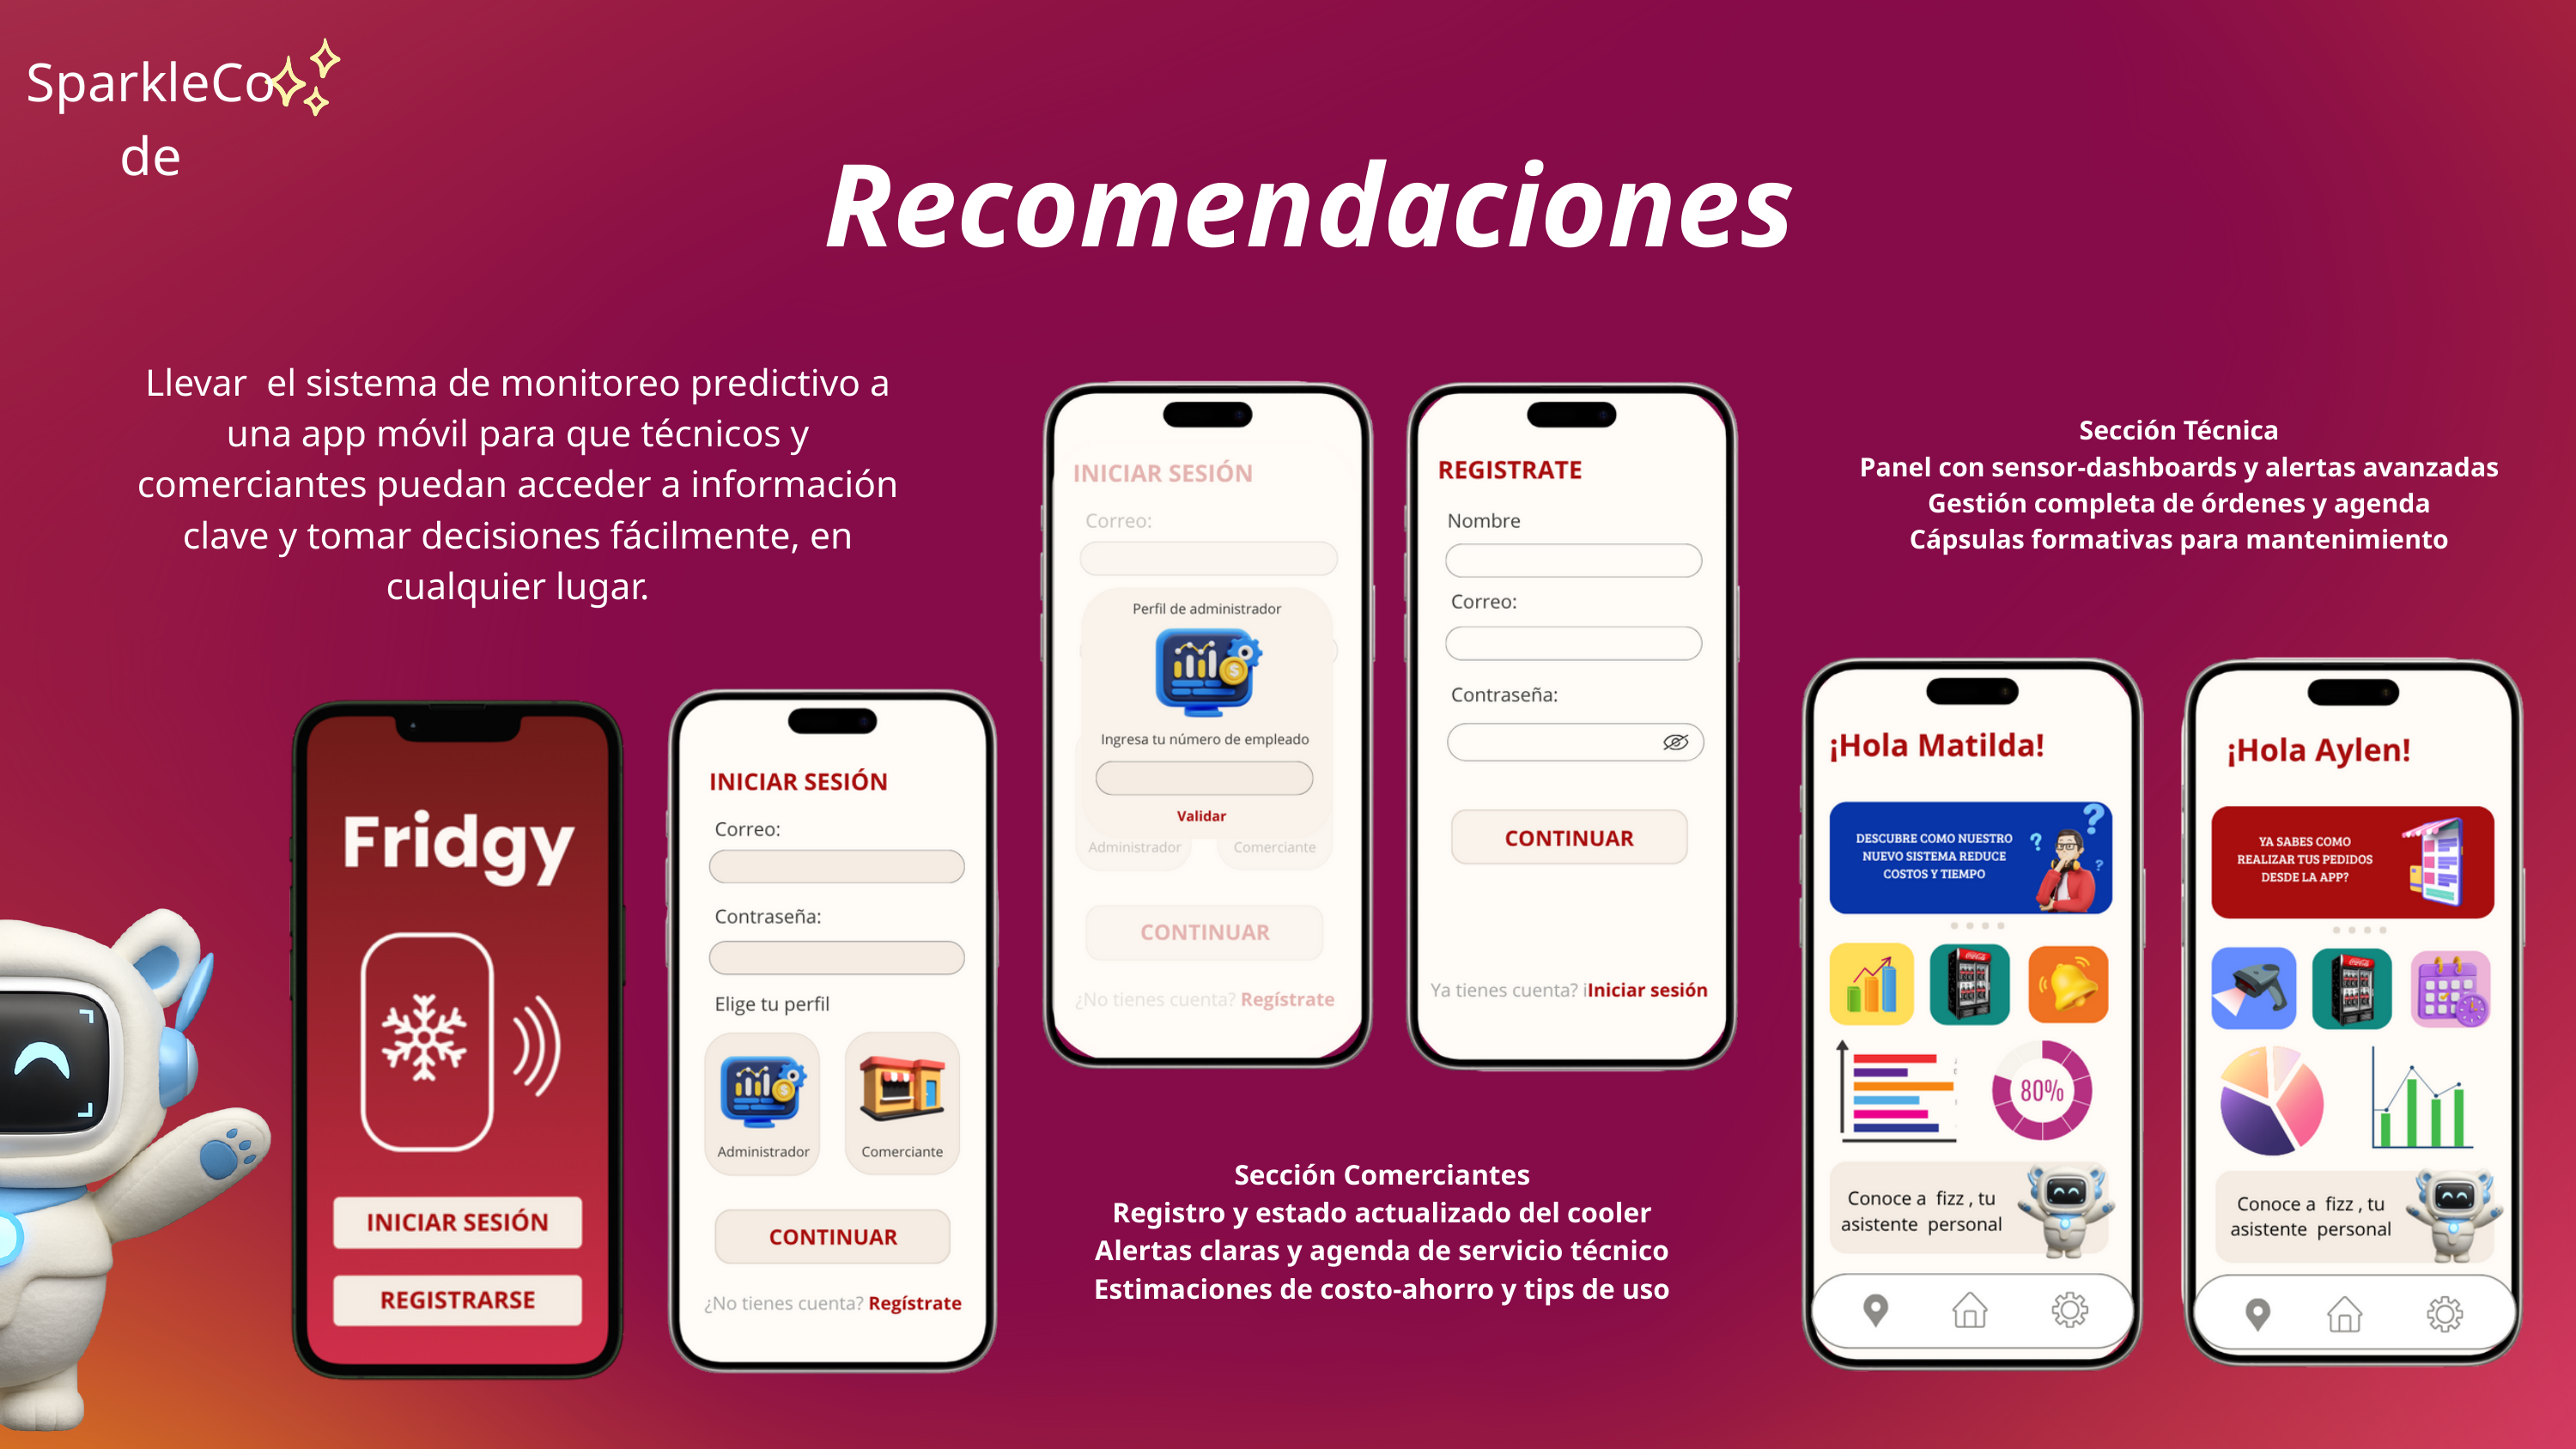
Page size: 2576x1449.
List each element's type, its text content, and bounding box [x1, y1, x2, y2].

text_box [1783, 576, 2576, 1449]
text_box Llevar el sistema de monitoreo predictivo a una app móvil para que técnicos y comerciantes puedan acceder a información clave y tomar decisiones fácilmente, en cualquier lugar. [110, 352, 926, 608]
text_box Recomendaciones [0, 109, 2576, 270]
text_box [0, 0, 2576, 109]
picture [217, 627, 699, 1449]
text_box Sección Comerciantes Registro y estado actualizado del cooler Alertas claras y agenda de servicio técnico Estimaciones de costo-ahorro y tips de uso [1082, 1152, 1683, 1343]
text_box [21, 38, 341, 118]
text_box Sección Técnica Panel con sensor‑dashboards y alertas avanzadas Gestión completa de órdenes y agenda Cápsulas formativas para mantenimiento [1838, 409, 2520, 555]
text_box [703, 640, 1053, 1385]
text_box [1018, 305, 1747, 1143]
text_box [0, 270, 2576, 1449]
text_box [0, 895, 213, 1449]
